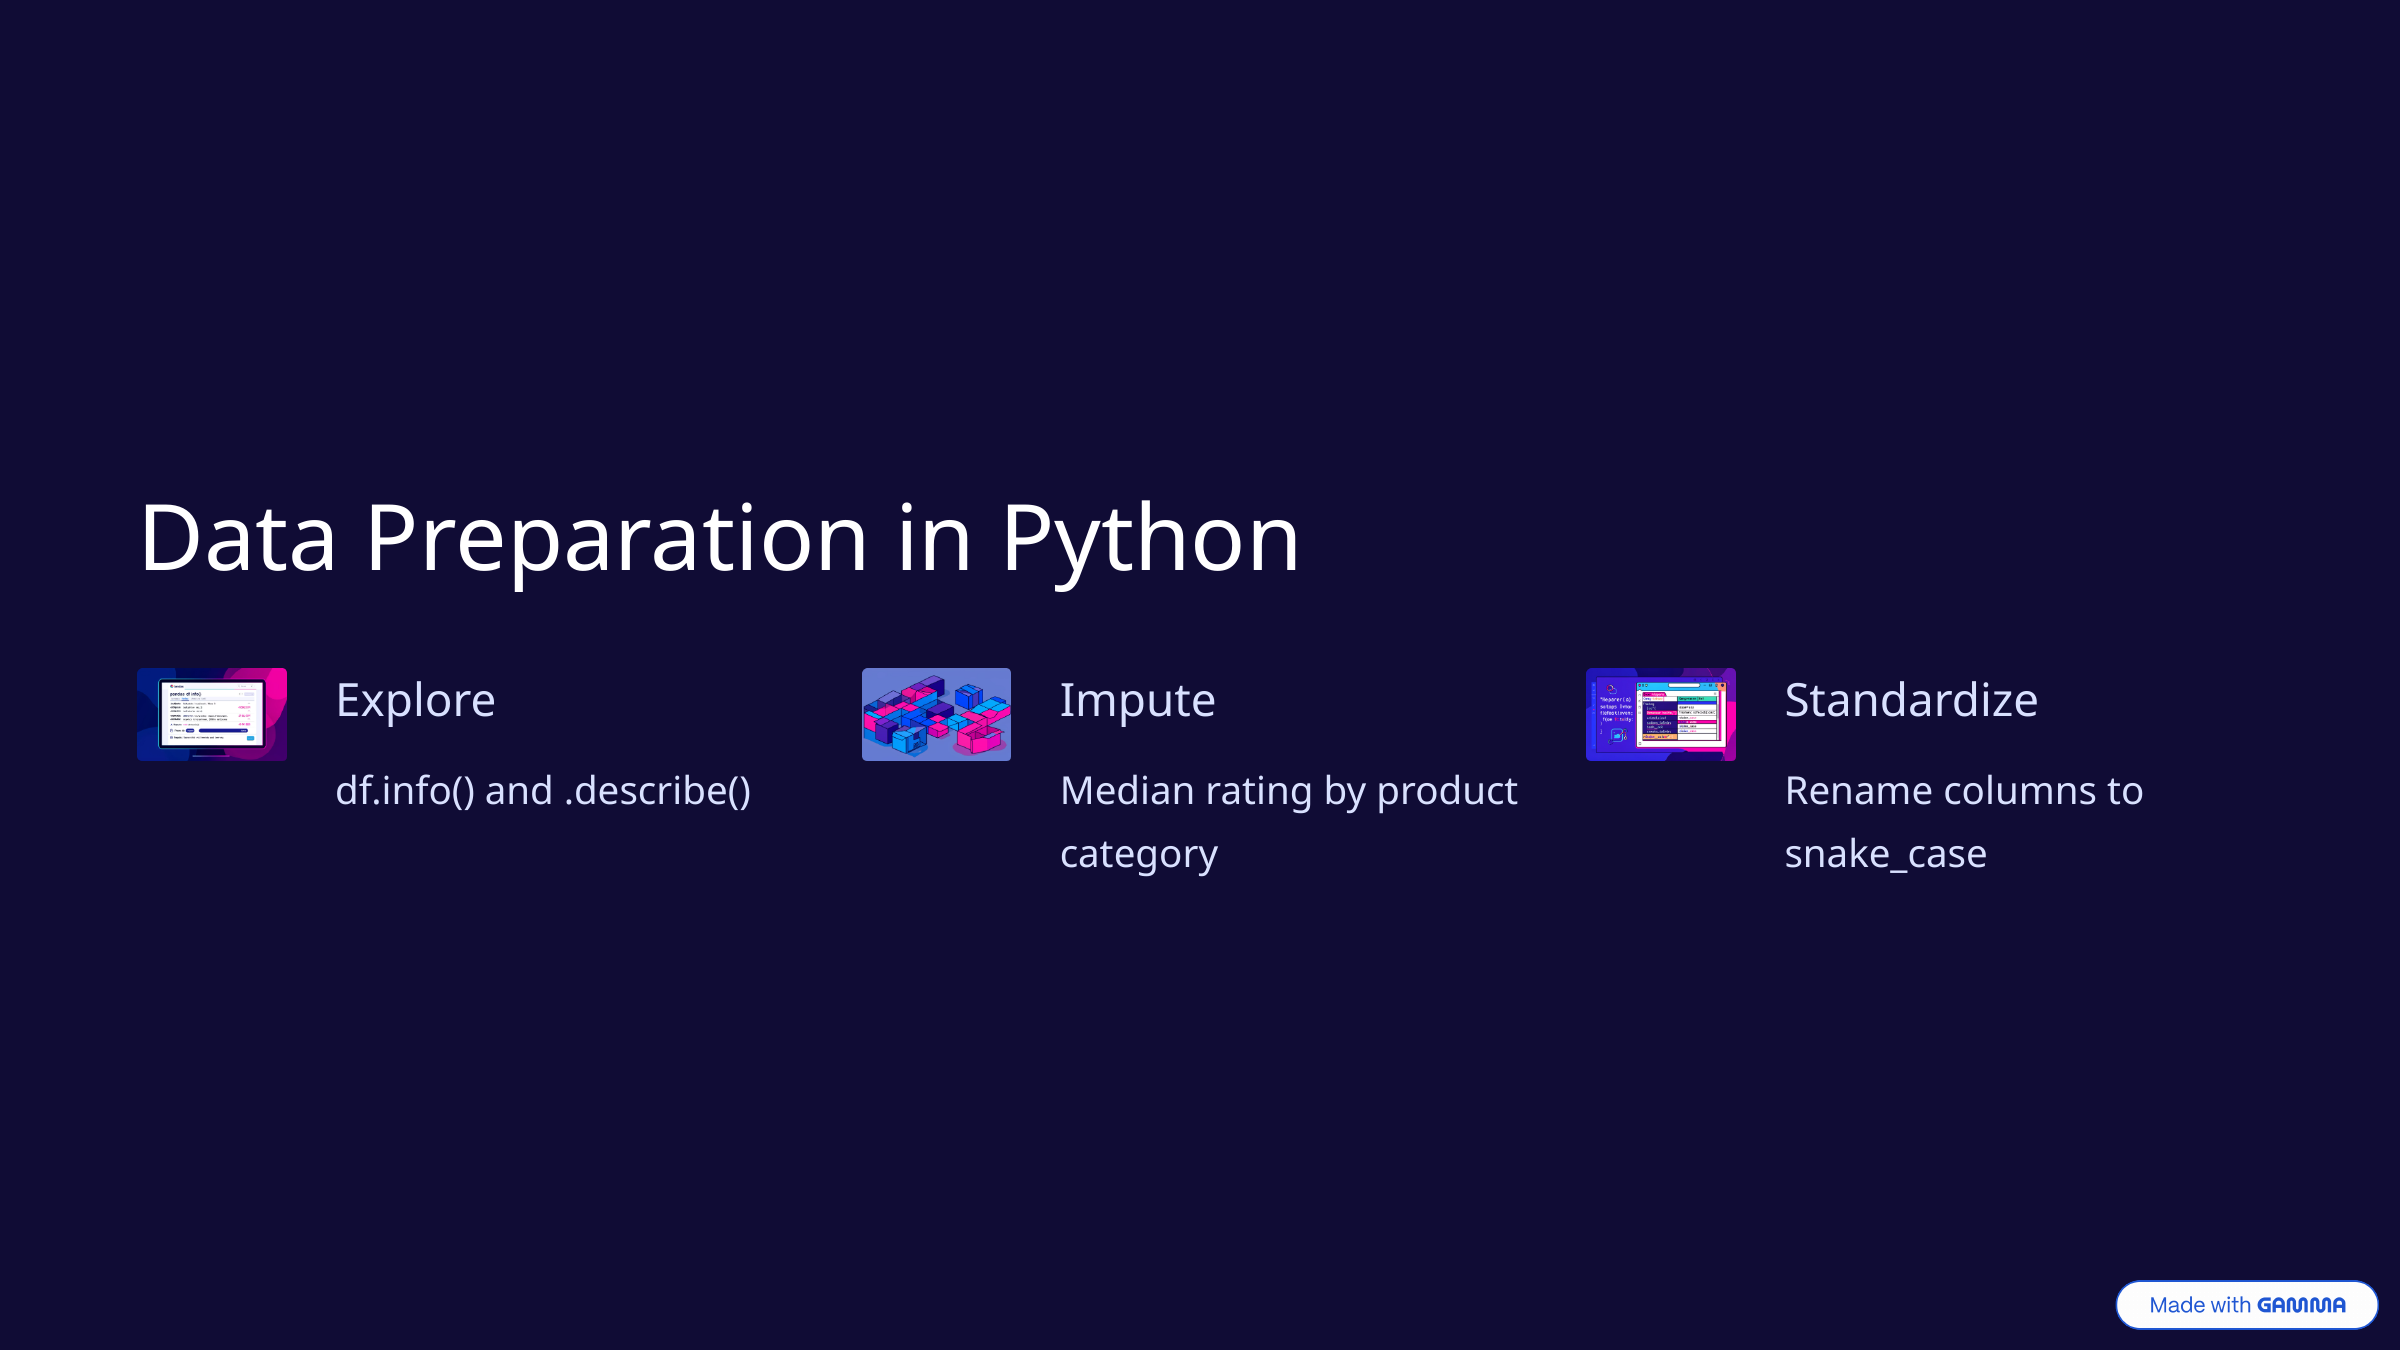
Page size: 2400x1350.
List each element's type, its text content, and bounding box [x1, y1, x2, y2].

picture [862, 668, 1011, 761]
text_box Explore [335, 668, 798, 727]
picture [137, 668, 287, 761]
picture [2106, 1271, 2389, 1339]
picture [1586, 668, 1736, 761]
text_box Median rating by product category [1059, 749, 1538, 876]
text_box Standardize [1784, 668, 2247, 727]
text_box df.info() and .describe() [335, 749, 814, 813]
text_box Impute [1059, 668, 1522, 727]
text_box Data Preparation in Python [137, 474, 1264, 590]
text_box Rename columns to snake_case [1784, 749, 2263, 876]
